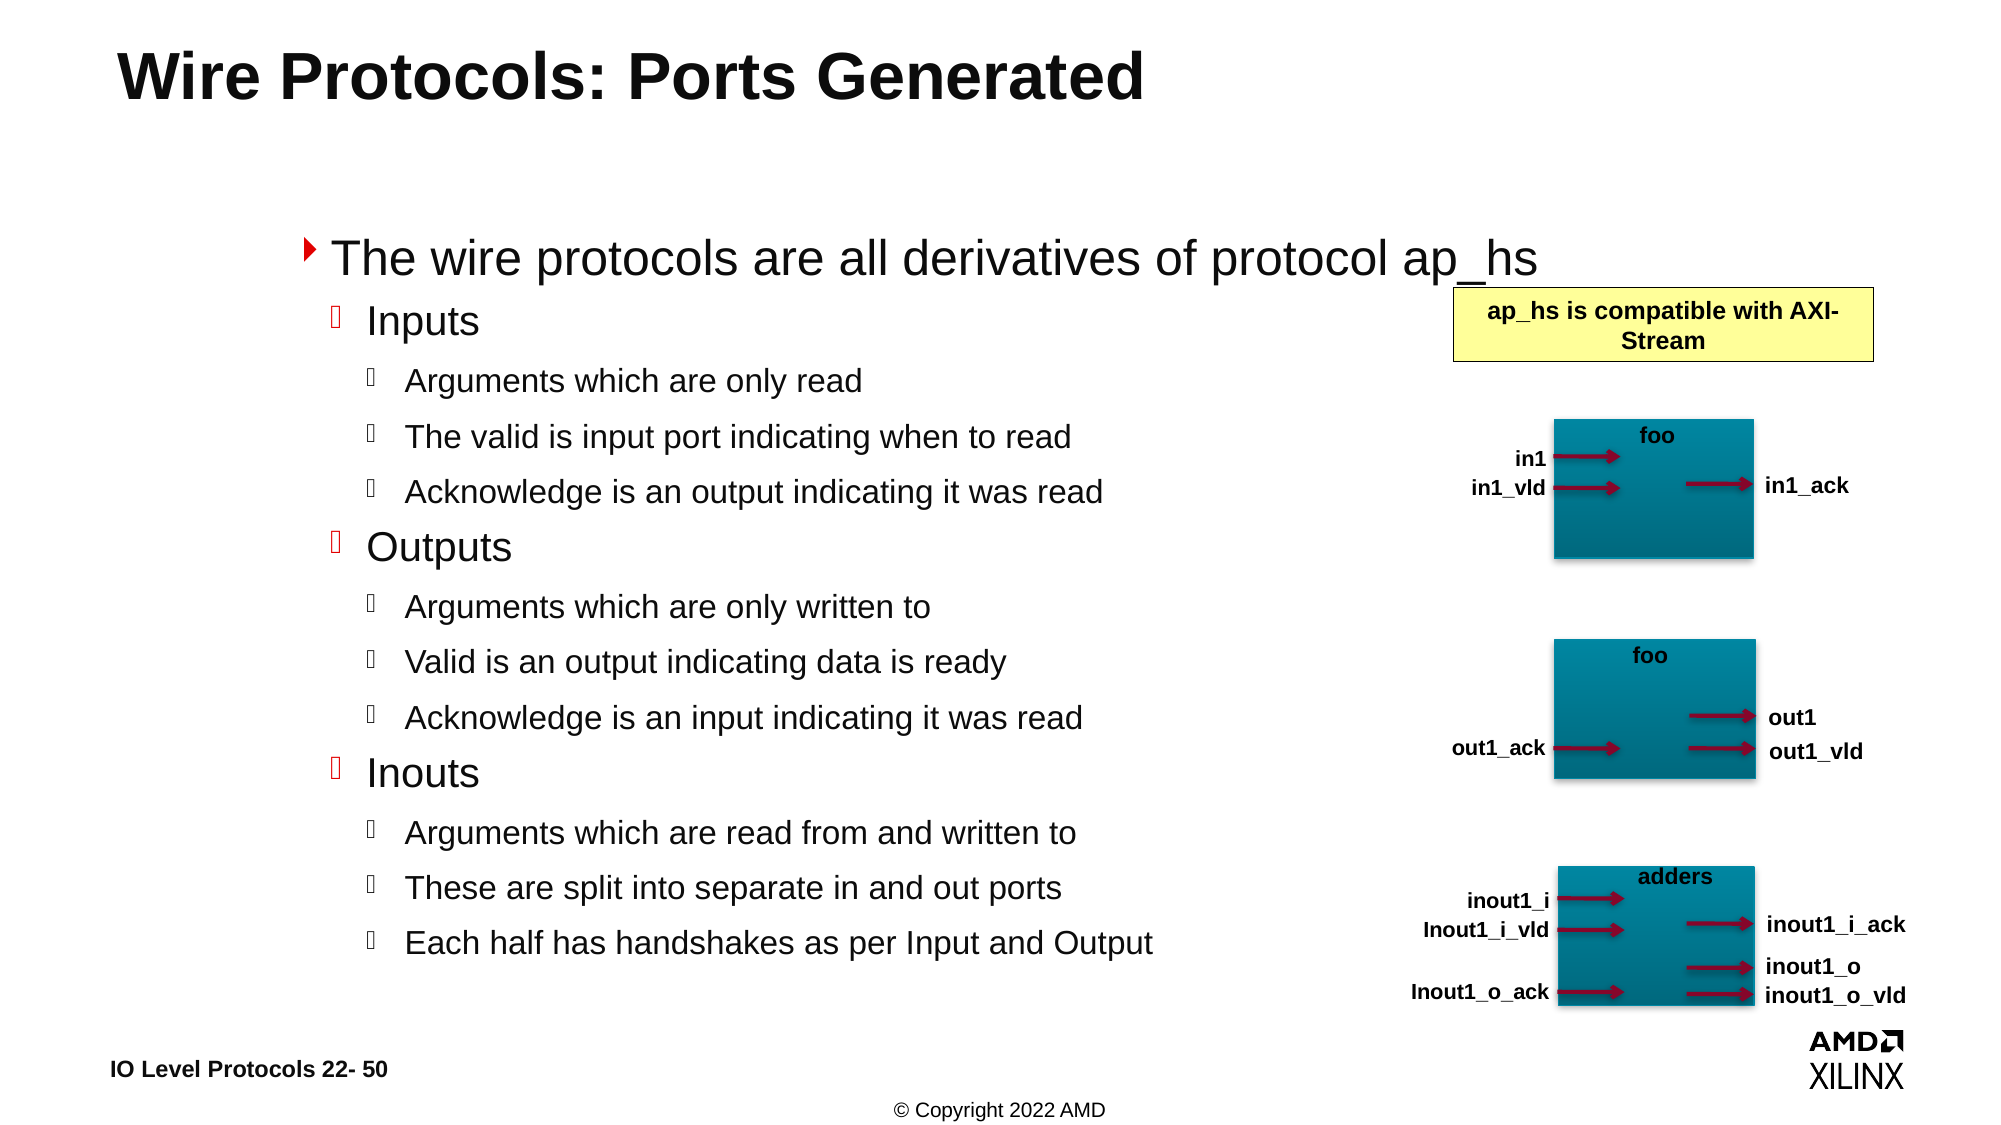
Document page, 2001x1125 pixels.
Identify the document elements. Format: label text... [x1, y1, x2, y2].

text_box inout1_i_ack [1751, 902, 1921, 945]
slide_number IO Level Protocols 22- 50 [95, 1037, 509, 1098]
text_box foo [1617, 633, 1683, 676]
text_box [1554, 640, 1756, 779]
text_box out1_ack [1436, 726, 1561, 768]
text_box adders [1622, 854, 1728, 897]
text_box in1 [1500, 437, 1562, 466]
text_box inout1_o [1750, 944, 1877, 987]
title Wire Protocols: Ports Generated [102, 34, 1831, 117]
text_box in1_vld [1456, 466, 1561, 507]
text_box inout1_i [1452, 879, 1565, 908]
list The wire protocols are all derivatives of protocol ap_hs Inputs Arguments which are only read The valid is input port indicating when to read Acknowledge is an output indicating it was read Outputs Arguments which are only written to Valid is an output indicating data is ready Acknowledge is an input indicating it was read Inouts Arguments which are read from and written to These are split into separate in and out ports Each half has handshakes as per Input and Output [277, 217, 2000, 918]
text_box out1 [1753, 694, 1832, 737]
text_box Inout1_o_ack [1396, 970, 1564, 1011]
text_box foo [1624, 413, 1691, 456]
text_box [1554, 419, 1754, 559]
text_box [1558, 866, 1754, 1006]
text_box Inout1_i_vld [1408, 908, 1565, 949]
text_box in1_ack [1750, 462, 1865, 505]
text_box ap_hs is compatible with AXI-Stream [1453, 287, 1874, 362]
text_box out1_vld [1754, 729, 1879, 772]
text_box inout1_o_vld [1750, 973, 1922, 1016]
picture [1809, 1030, 1904, 1089]
